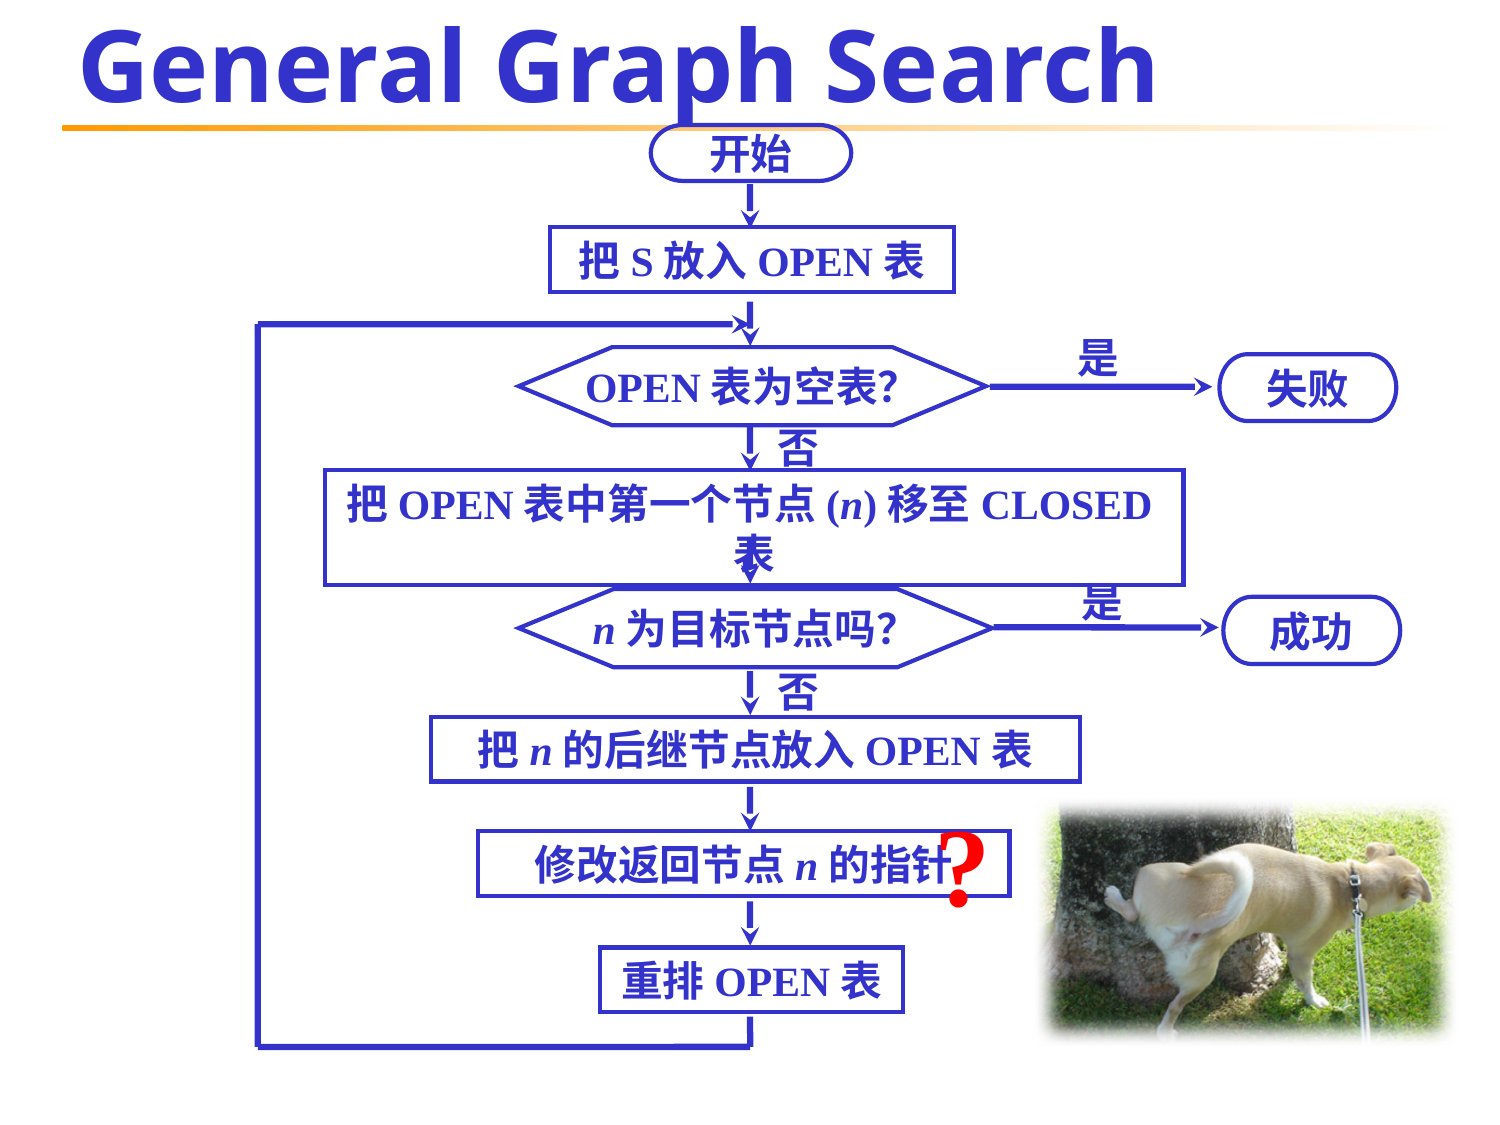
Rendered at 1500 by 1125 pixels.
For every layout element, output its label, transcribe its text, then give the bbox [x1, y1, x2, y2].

text_box [1206, 621, 1219, 634]
title General Graph Search [62, 0, 1500, 125]
text_box 把n的后继节点放入OPEN表 [430, 716, 1080, 782]
text_box [743, 818, 757, 832]
text_box 是 [1062, 324, 1188, 389]
text_box 开始 [650, 124, 852, 181]
text_box 成功 [1223, 596, 1401, 665]
text_box 是 [1066, 628, 1192, 633]
text_box 修改返回节点n的指针 [478, 831, 915, 896]
text_box n为目标节点吗？ [518, 589, 993, 668]
text_box 把OPEN表中第一个节点(n)移至CLOSED表 [324, 470, 1184, 586]
text_box [743, 333, 757, 347]
text_box 否 [762, 658, 888, 724]
text_box [743, 458, 757, 472]
text_box ? [915, 786, 1010, 937]
text_box 失败 [1219, 354, 1397, 422]
text_box [1200, 380, 1213, 393]
text_box [743, 571, 757, 584]
text_box 把S放入OPEN表 [549, 227, 955, 293]
text_box [743, 702, 757, 716]
text_box [737, 318, 751, 331]
text_box 否 [762, 414, 888, 479]
text_box [743, 933, 757, 946]
picture [1033, 797, 1458, 1048]
text_box OPEN表为空表？ [518, 347, 986, 426]
text_box 是 [1066, 567, 1192, 627]
text_box 重排OPEN表 [600, 947, 904, 1013]
text_box [743, 216, 757, 229]
